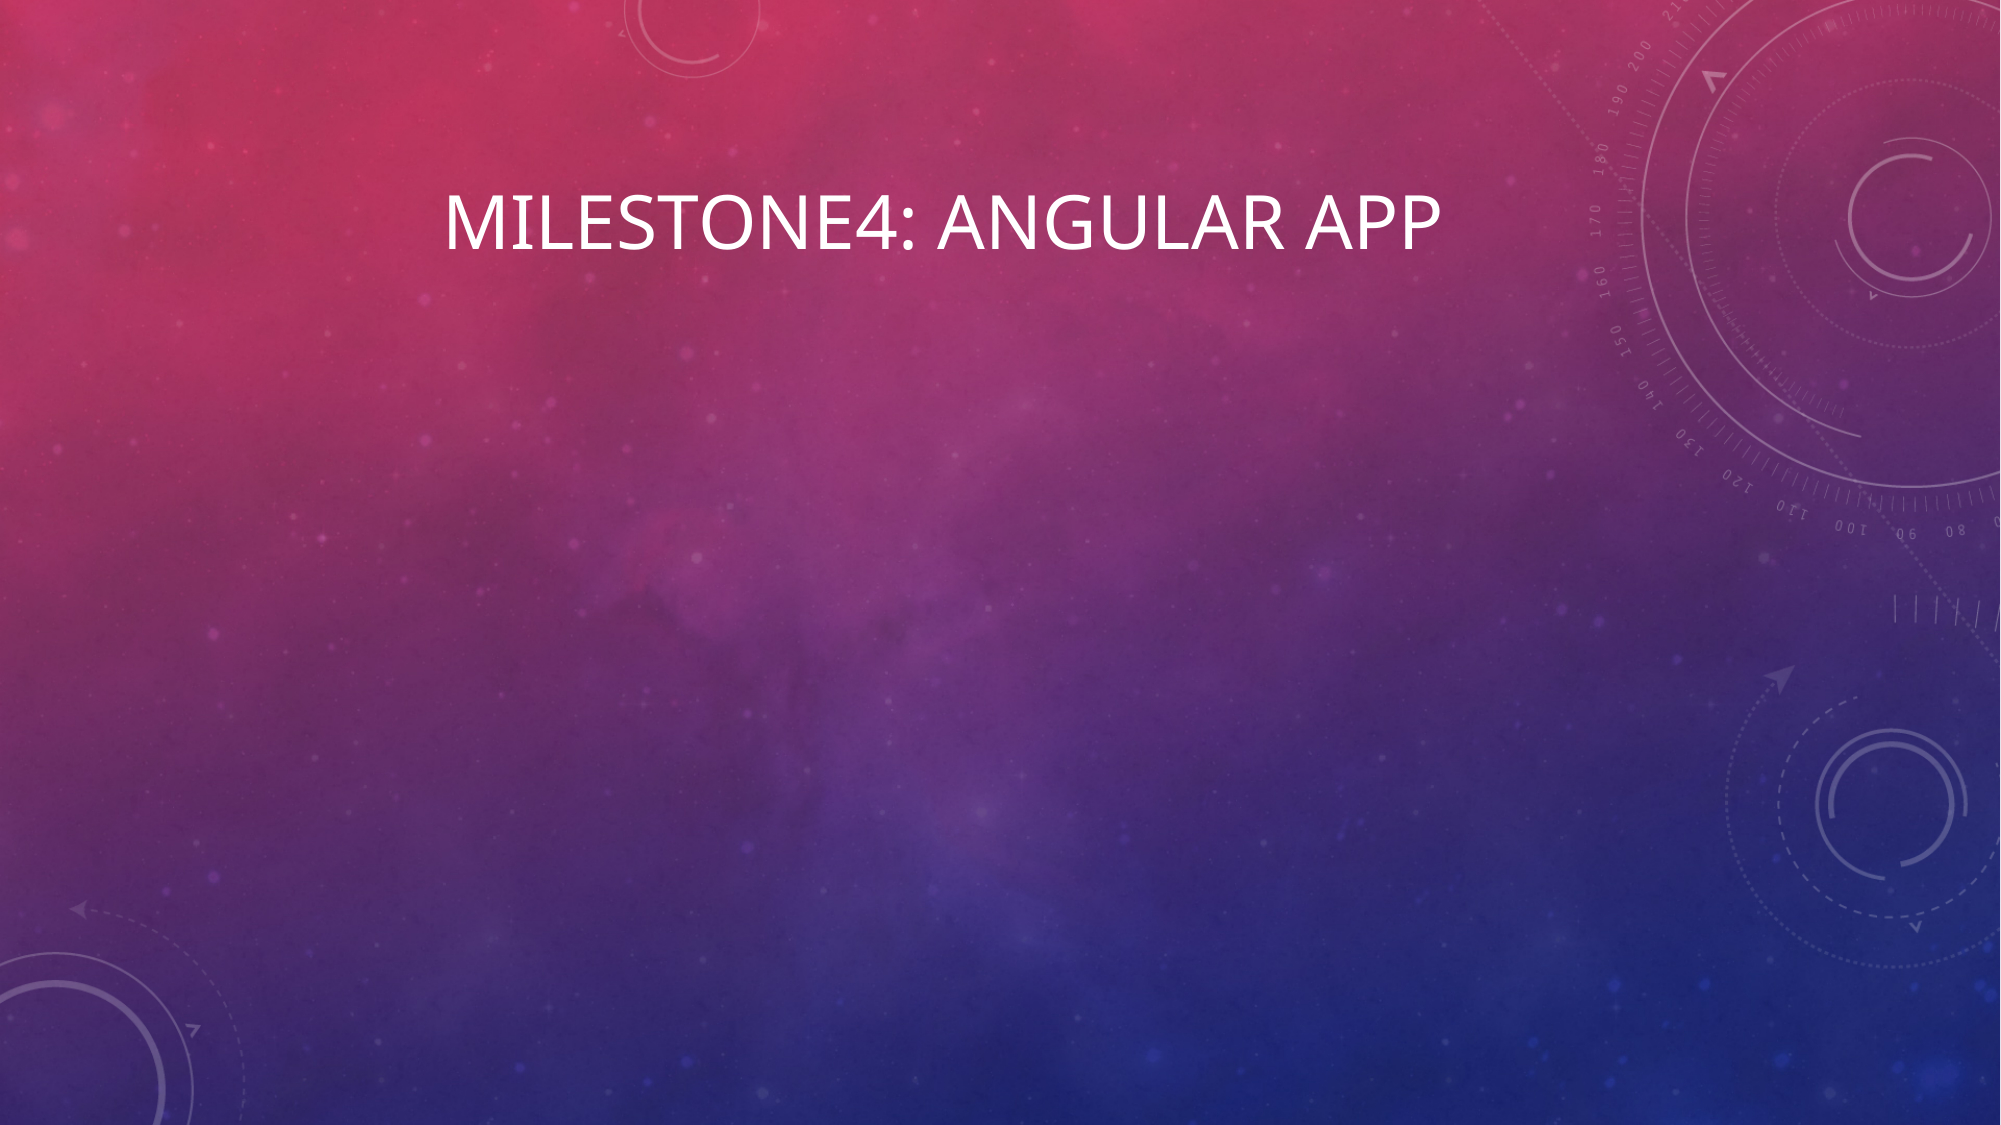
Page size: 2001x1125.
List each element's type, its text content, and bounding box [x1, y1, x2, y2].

picture [0, 0, 2001, 1125]
title Milestone4: Angular App [112, 99, 1775, 339]
